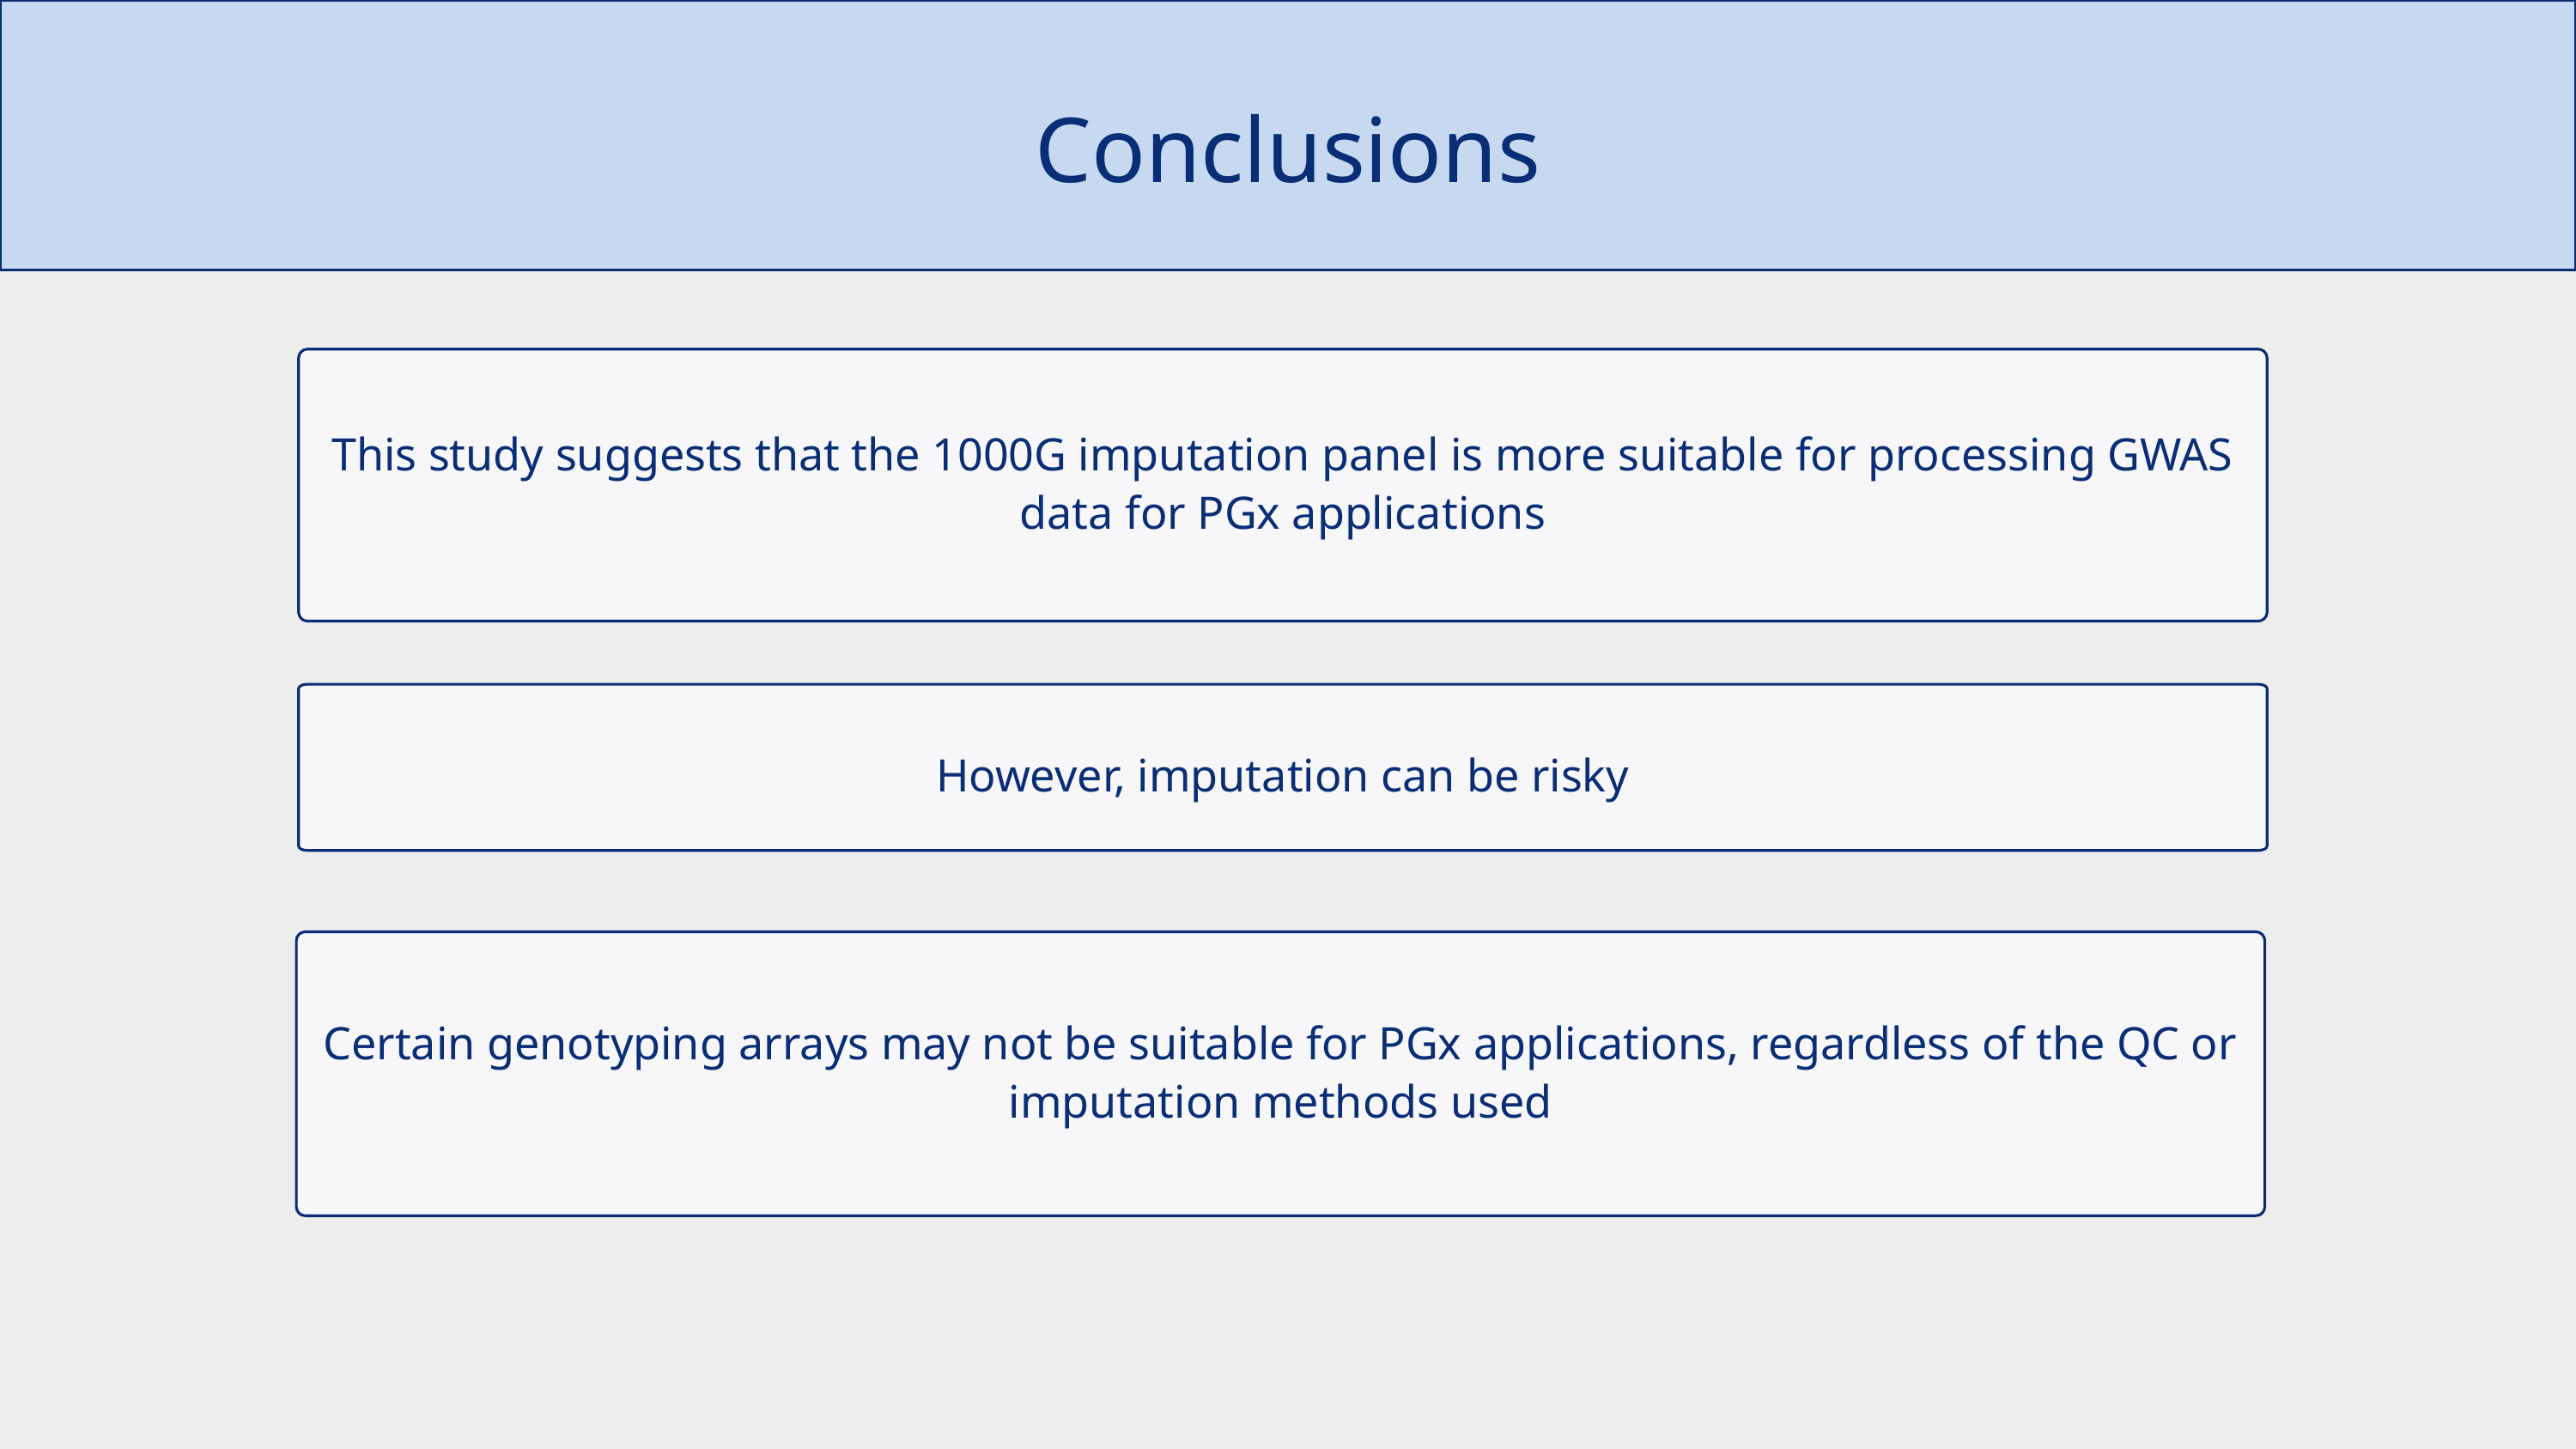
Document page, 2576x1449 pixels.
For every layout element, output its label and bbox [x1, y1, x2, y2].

text_box [298, 678, 2268, 864]
text_box [295, 921, 2265, 1216]
text_box [298, 349, 2268, 621]
text_box [0, 0, 2576, 270]
